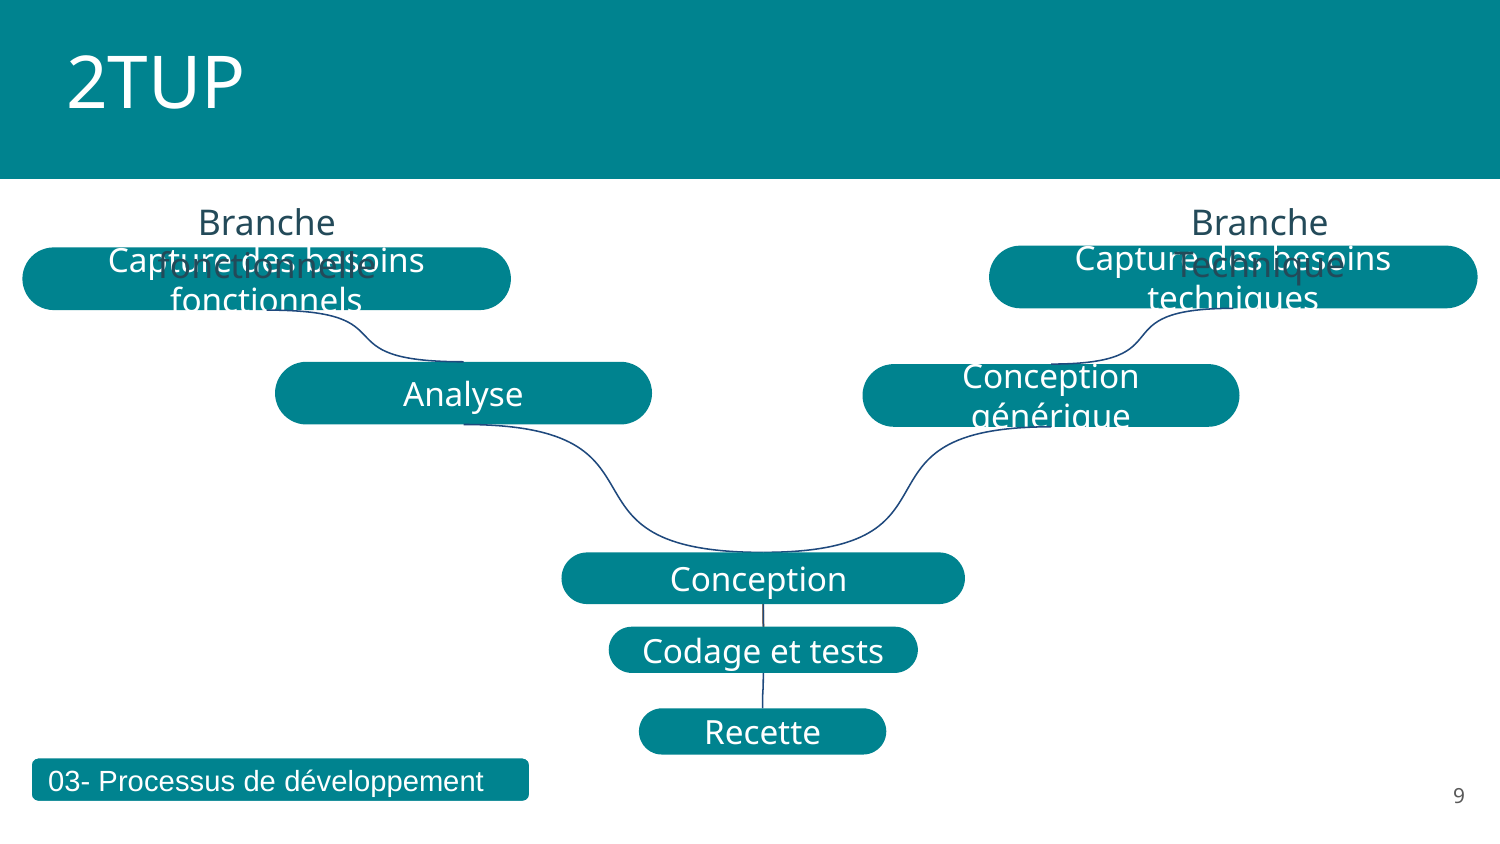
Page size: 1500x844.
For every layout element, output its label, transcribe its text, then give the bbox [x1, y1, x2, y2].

slide_number ‹#› [1389, 764, 1480, 830]
title 2TUP [50, 17, 1450, 139]
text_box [22, 184, 1478, 755]
text_box 03- Processus de développement [31, 763, 530, 802]
